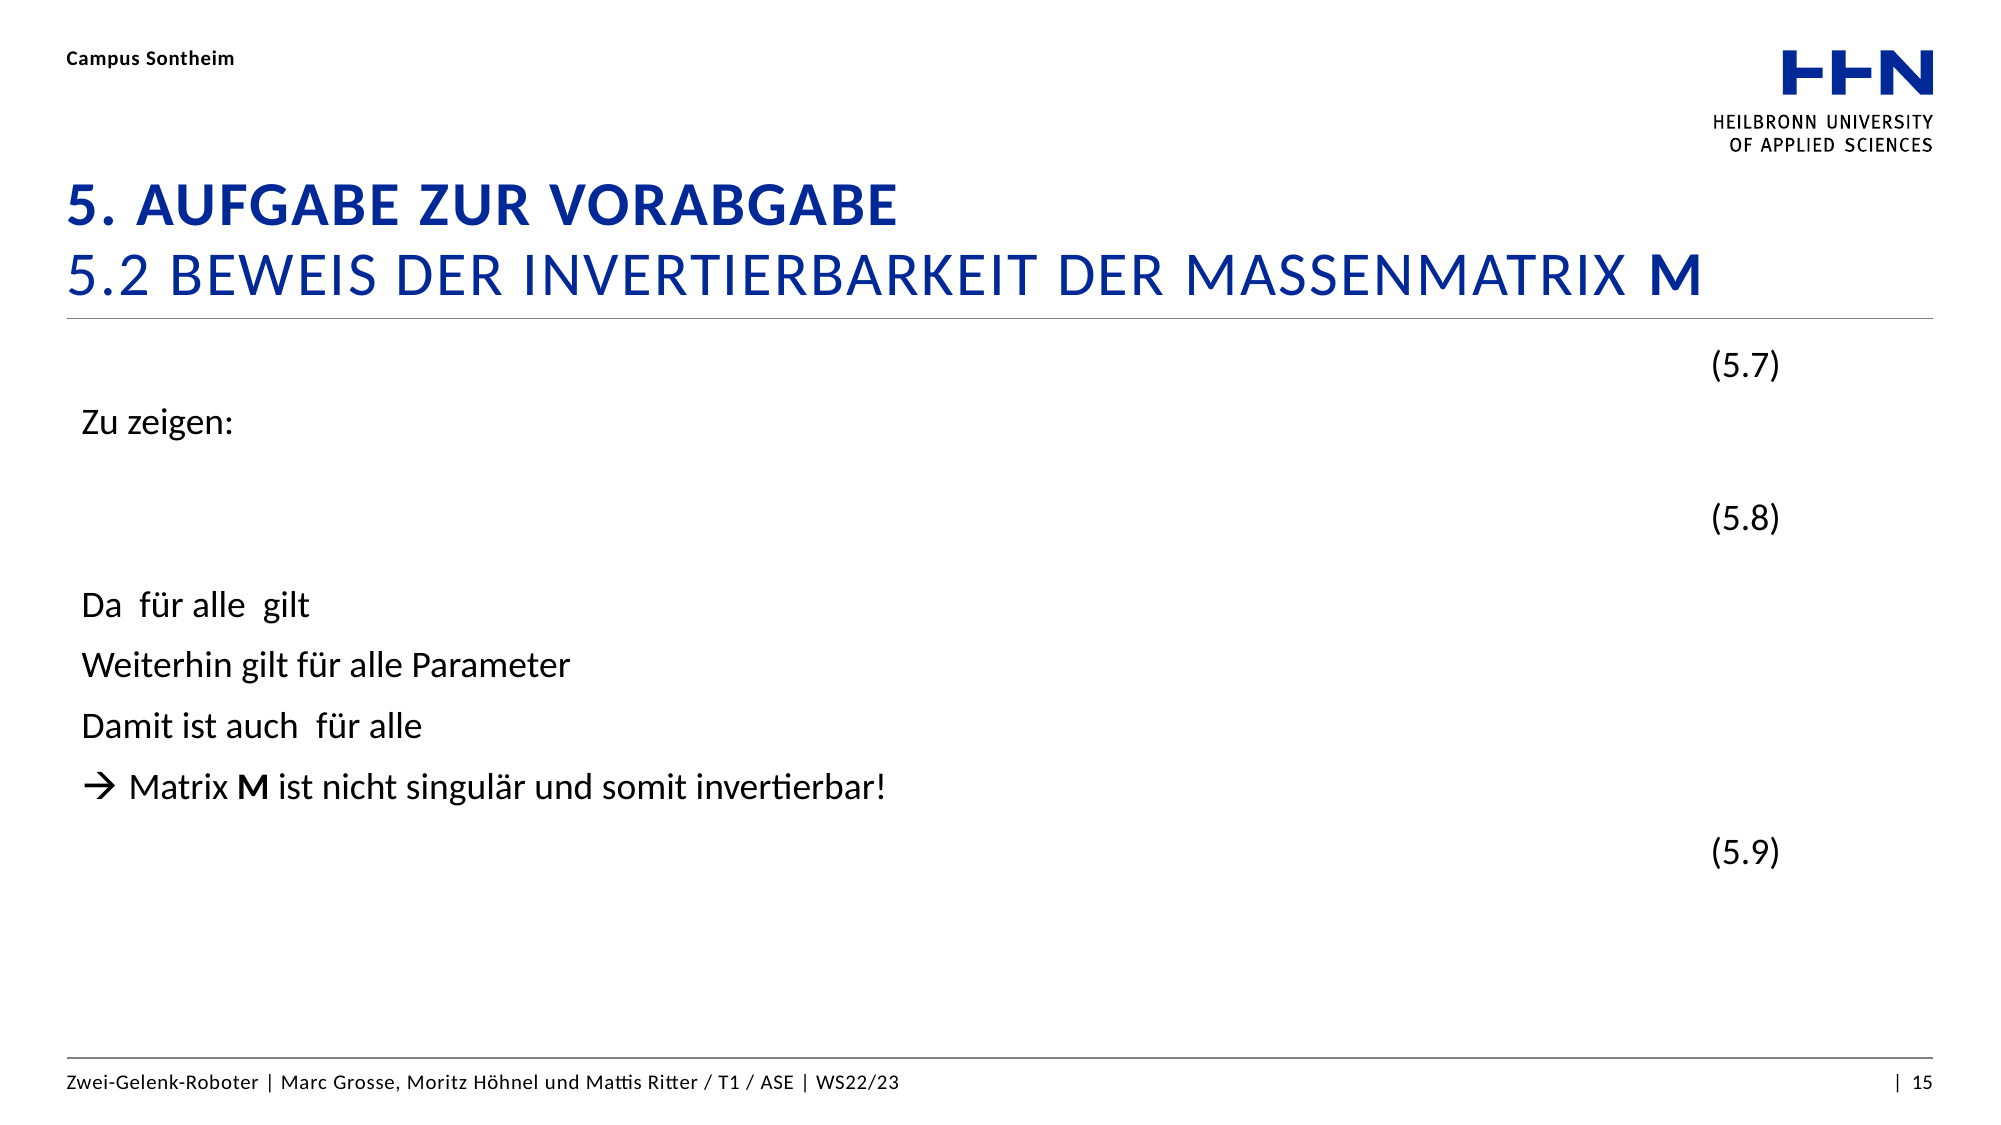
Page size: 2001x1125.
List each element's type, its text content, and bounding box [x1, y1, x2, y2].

slide_number Campus Sontheim [66, 45, 1277, 81]
footer Zwei-Gelenk-Roboter | Marc Grosse, Moritz Höhnel und Mattis Ritter / T1 / ASE | WS22/23 [66, 1068, 1277, 1105]
title 5. Aufgabe zur Vorabgabe 5.2 Beweis der Invertierbarkeit der Massenmatrix M [66, 169, 1933, 311]
slide_number | 15 [1621, 1068, 1933, 1105]
